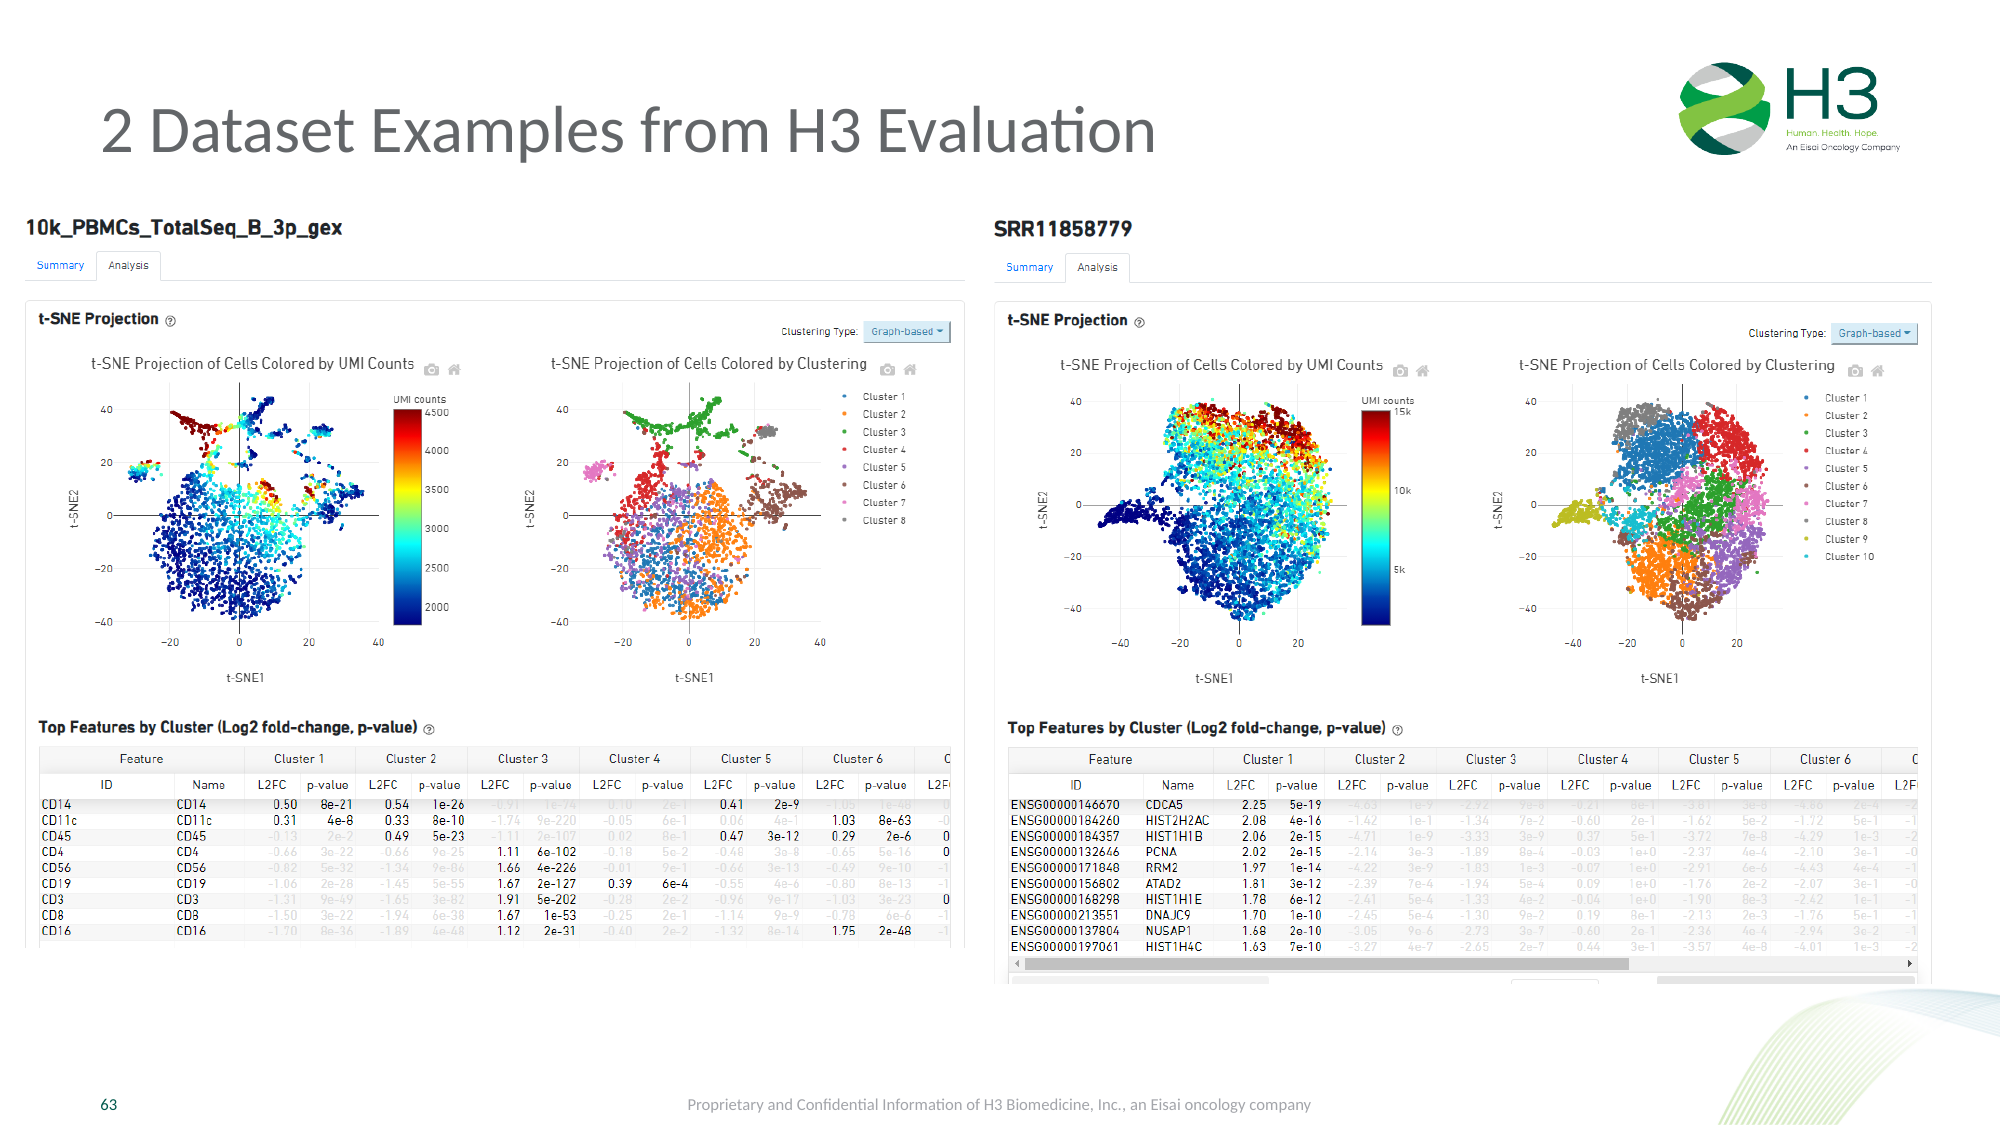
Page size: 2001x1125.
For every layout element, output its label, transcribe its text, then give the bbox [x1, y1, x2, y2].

footer Proprietary and Confidential Information of H3 Biomedicine, Inc., an Eisai oncology company [635, 1083, 1365, 1125]
picture [1681, 62, 1900, 155]
slide_number 63 [100, 1083, 202, 1125]
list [20, 208, 980, 948]
picture [982, 207, 2000, 1125]
title 2 Dataset Examples from H3 Evaluation [100, 0, 1681, 174]
